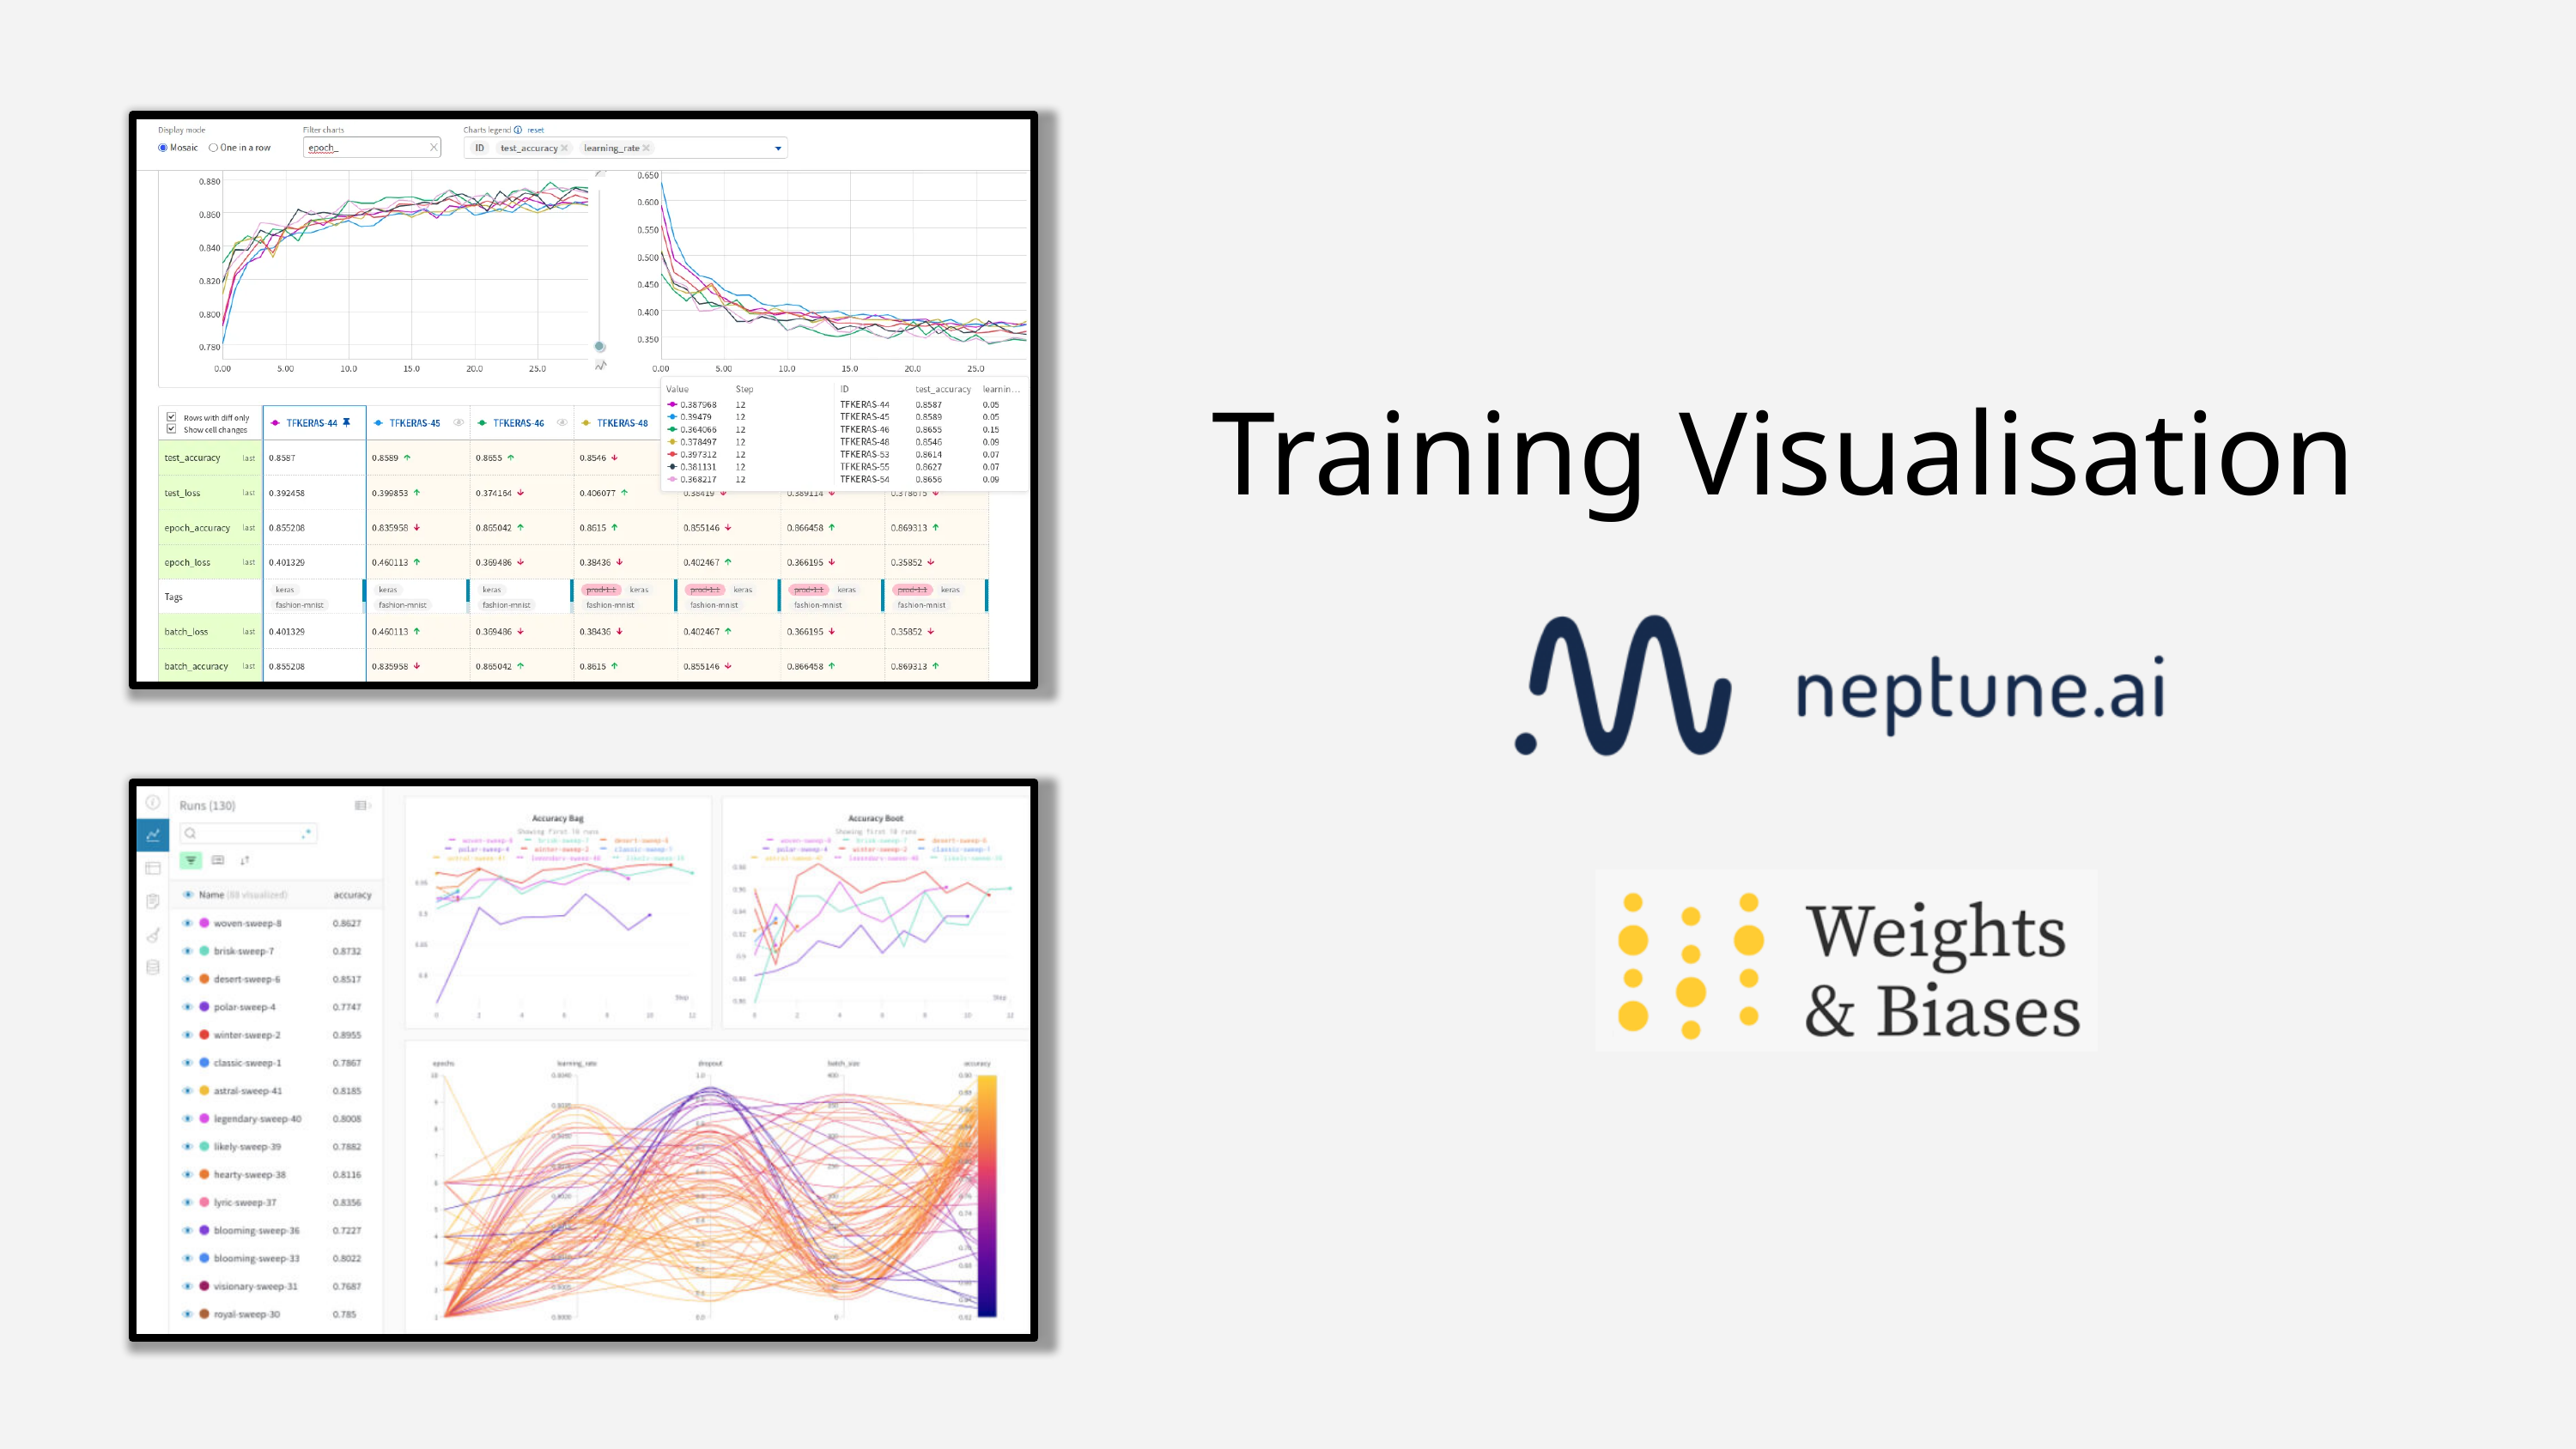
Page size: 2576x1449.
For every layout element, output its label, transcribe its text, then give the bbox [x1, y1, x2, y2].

picture [136, 786, 1031, 1335]
picture [136, 118, 1031, 682]
picture [1595, 870, 2098, 1052]
picture [1510, 603, 2183, 777]
text_box Training Visualisation [1212, 376, 2482, 518]
